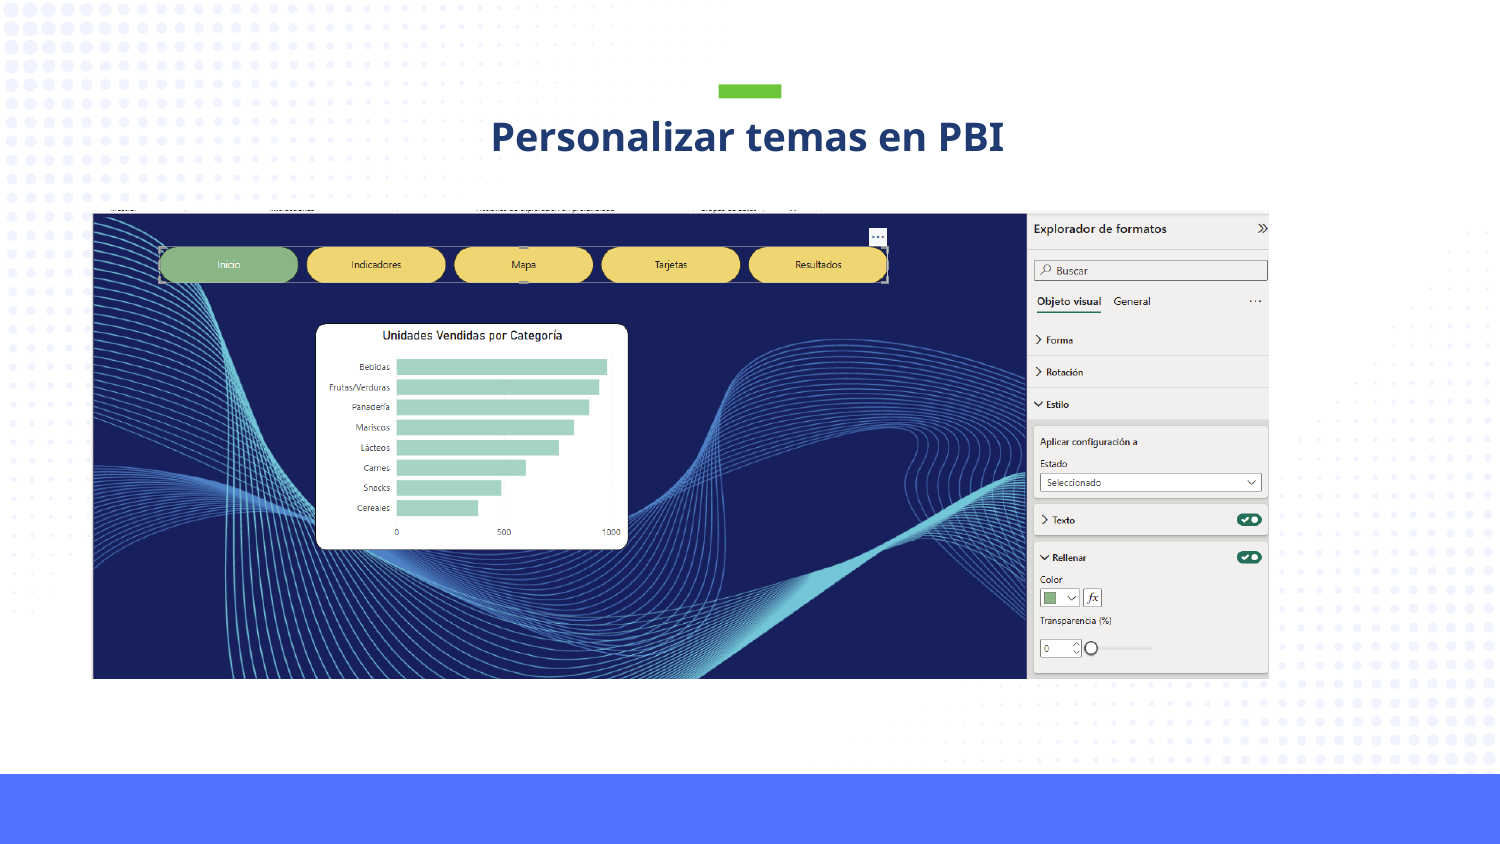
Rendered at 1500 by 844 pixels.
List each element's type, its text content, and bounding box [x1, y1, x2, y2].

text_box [0, 773, 1500, 844]
text_box Personalizar temas en PBI [116, 119, 1379, 160]
picture [0, 0, 1500, 773]
text_box [718, 84, 782, 99]
